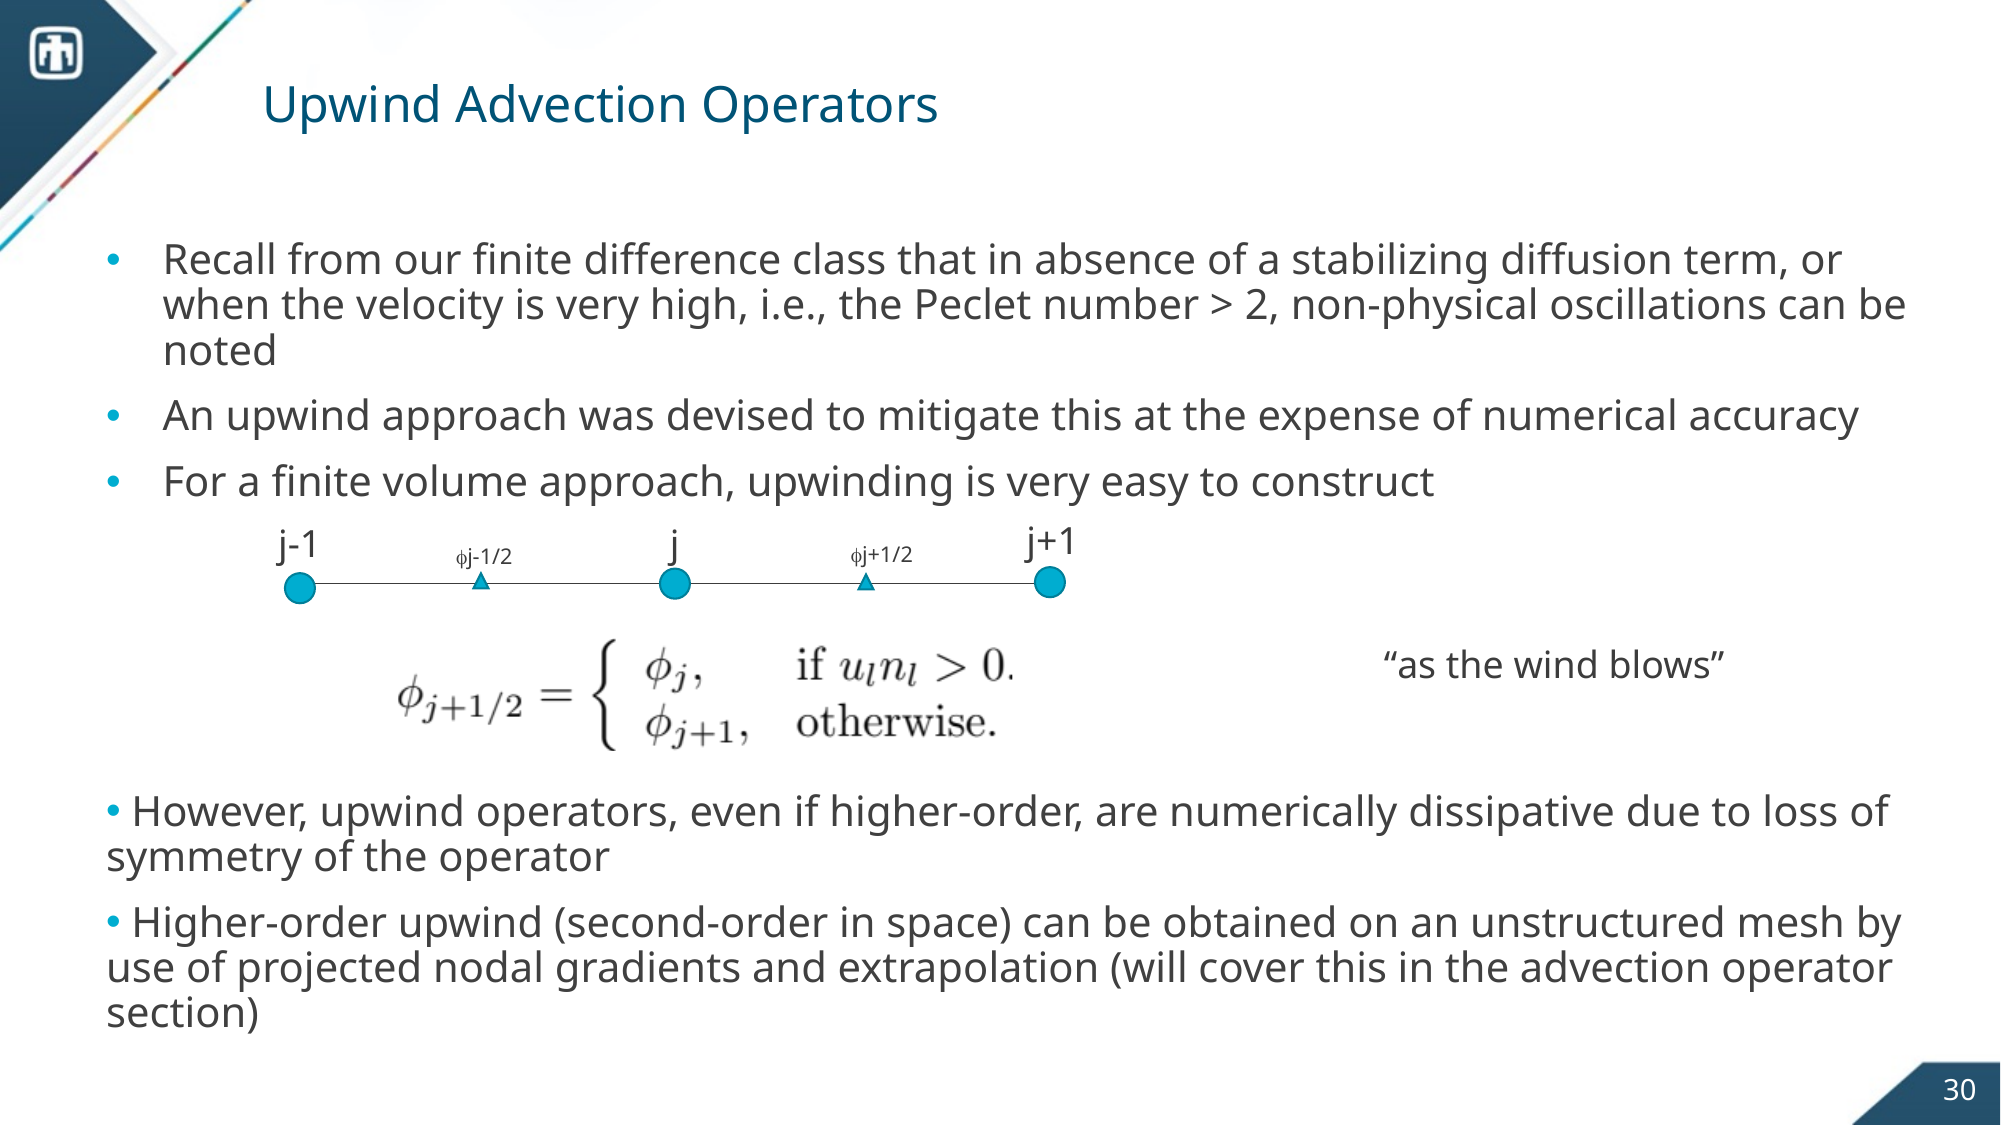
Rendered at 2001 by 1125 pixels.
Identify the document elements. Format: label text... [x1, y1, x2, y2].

text_box [658, 573, 691, 583]
text_box j [655, 512, 695, 573]
text_box [1033, 570, 1066, 599]
text_box [474, 577, 487, 583]
text_box [471, 584, 491, 590]
text_box [283, 573, 316, 605]
text_box fj-1/2 [441, 510, 528, 577]
text_box j+1 [1011, 509, 1095, 570]
text_box [856, 584, 876, 591]
text_box [860, 574, 872, 583]
picture [0, 0, 2001, 1125]
text_box [658, 584, 691, 600]
title Upwind Advection Operators [262, 42, 1919, 170]
text_box “as the wind blows” [1368, 633, 1740, 694]
text_box j-1 [263, 512, 337, 573]
text_box fj+1/2 [836, 507, 929, 574]
list Recall from our finite difference class that in absence of a stabilizing diffusion term, or when the velocity is very high, i.e., the Peclet number > 2, non-physical oscillations can be noted An upwind approach was devised to mitigate this at the expense of numerical accuracy For a finite volume approach, upwinding is very easy to construct However, upwind operators, even if higher-order, are numerically dissipative due to loss of symmetry of the operator Higher-order upwind (second-order in space) can be obtained on an unstructured mesh by use of projected nodal gradients and extrapolation (will cover this in the advection operator section) [106, 231, 1919, 1122]
slide_number 30 [1919, 1061, 2000, 1122]
